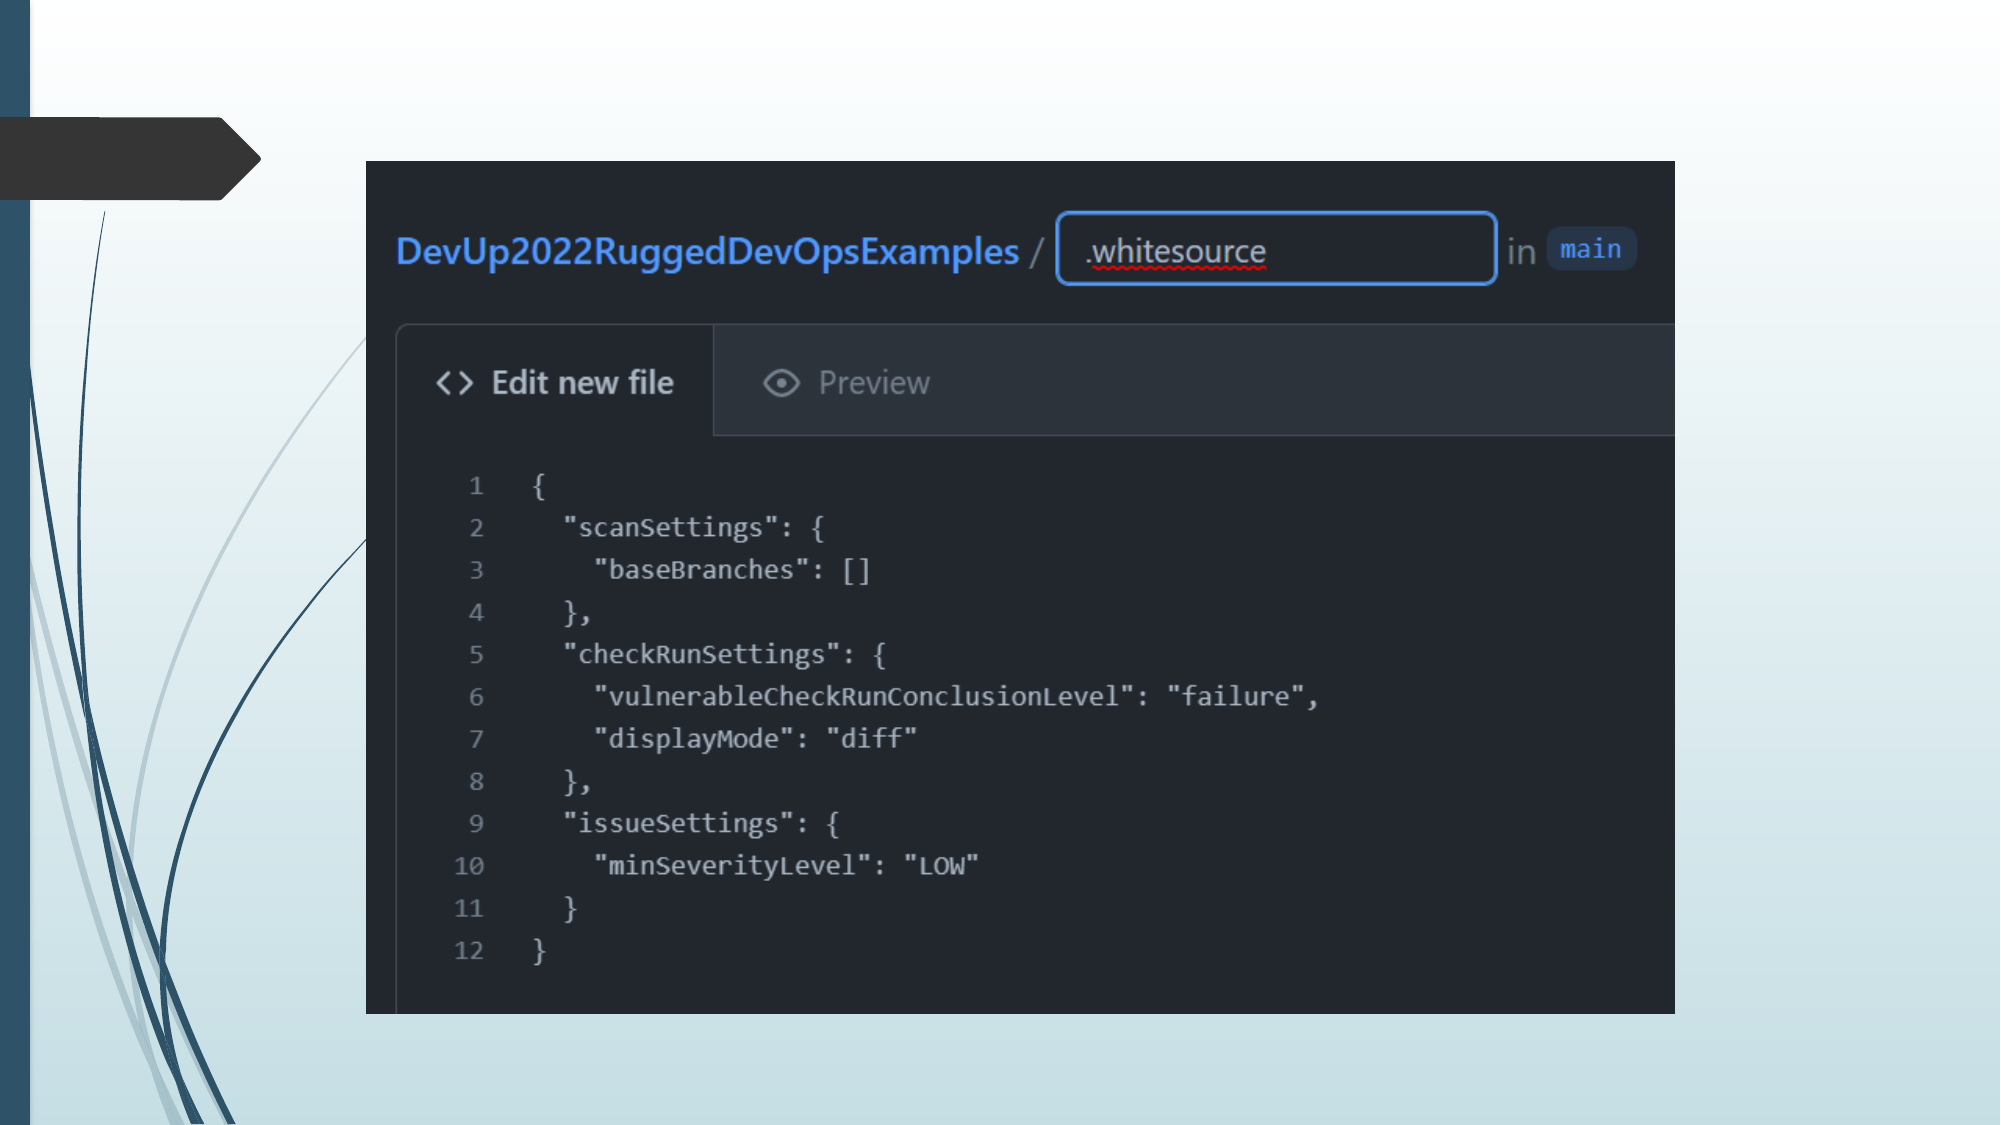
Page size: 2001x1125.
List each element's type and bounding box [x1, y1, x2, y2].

picture [366, 161, 1675, 1014]
